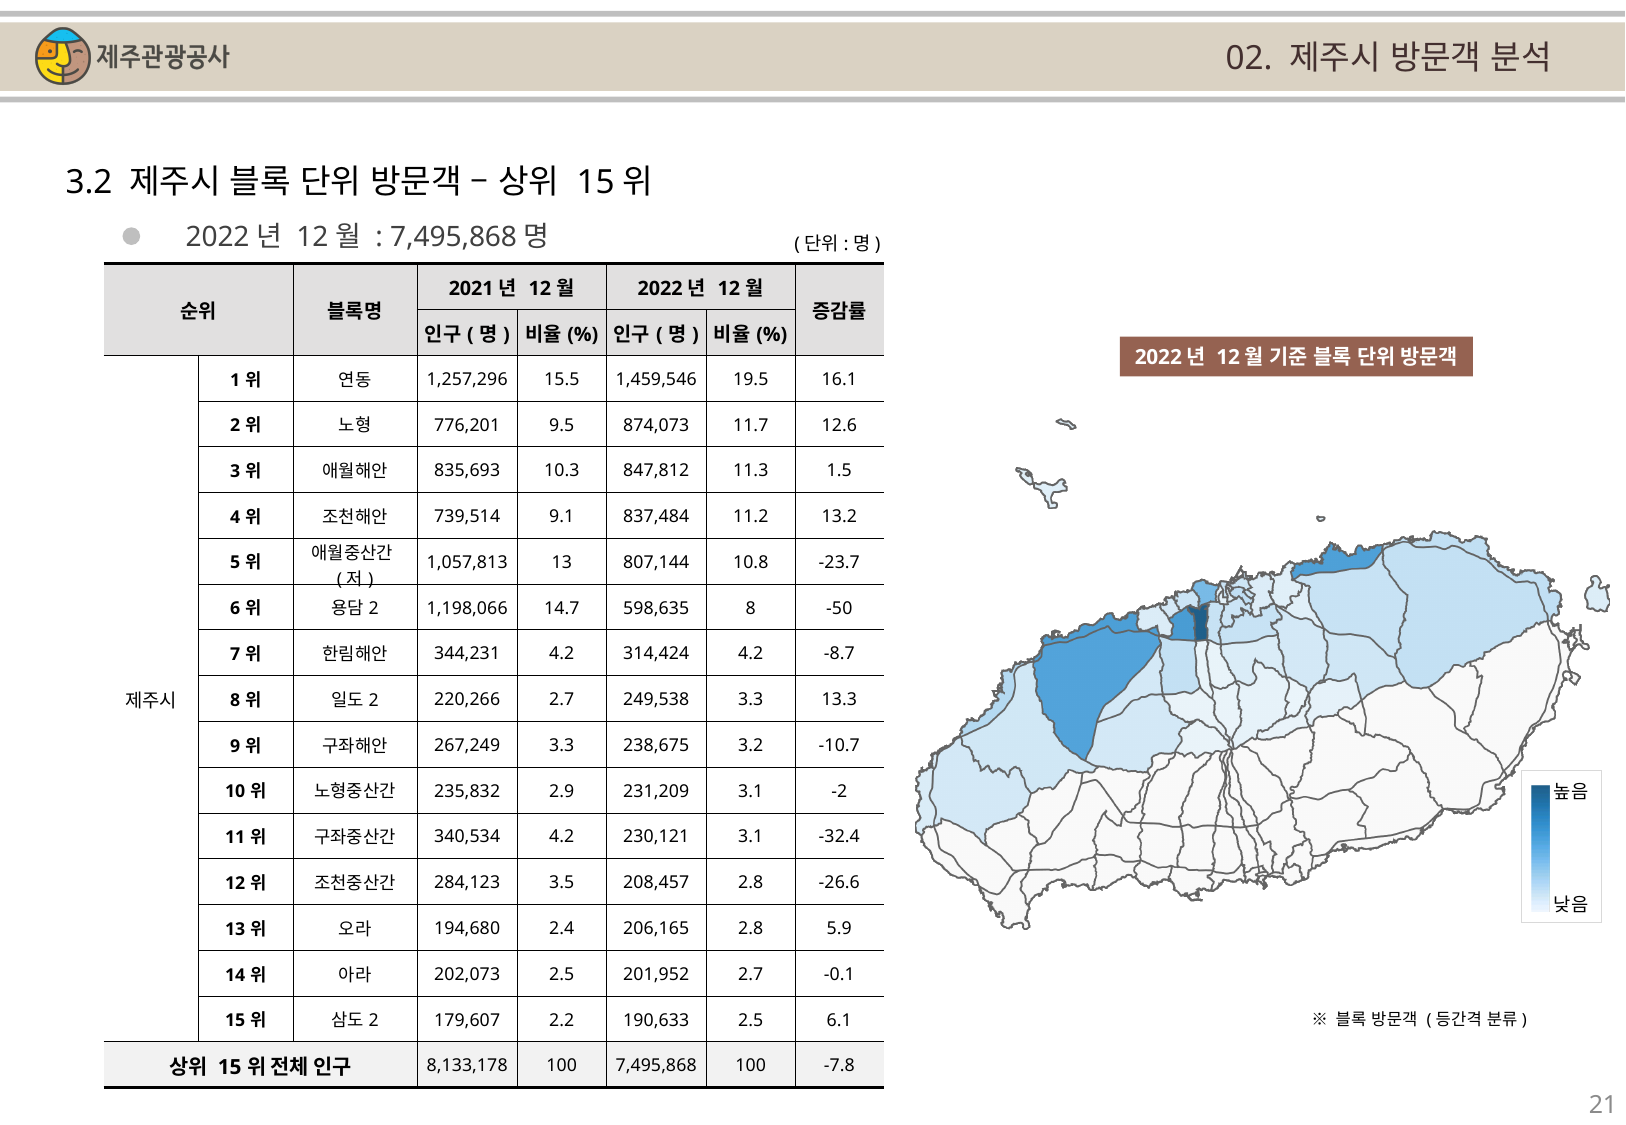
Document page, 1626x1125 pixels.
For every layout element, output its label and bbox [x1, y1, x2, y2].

table_cell [199, 768, 293, 813]
table_cell [518, 310, 606, 355]
table_cell [199, 676, 293, 721]
table_cell [418, 997, 517, 1041]
table_cell [518, 585, 606, 629]
table_cell [707, 905, 795, 950]
table_cell [199, 402, 293, 446]
slide_number [1251, 1063, 1618, 1123]
table_cell [707, 951, 795, 996]
table_cell [707, 997, 795, 1041]
table_cell [518, 402, 606, 446]
table_cell [707, 630, 795, 675]
table_cell [294, 814, 417, 858]
table_cell [518, 951, 606, 996]
picture [31, 26, 232, 87]
table_cell [418, 1042, 517, 1086]
table_cell [199, 630, 293, 675]
table_cell [607, 310, 706, 355]
table_cell [518, 905, 606, 950]
table_cell [104, 356, 198, 1041]
table_cell [707, 1042, 795, 1086]
table_cell [607, 768, 706, 813]
table_cell [418, 722, 517, 767]
table_cell [796, 768, 884, 813]
table_cell [607, 447, 706, 492]
table_cell [607, 402, 706, 446]
table_cell [707, 676, 795, 721]
table_cell [607, 1042, 706, 1086]
table_cell [518, 859, 606, 904]
text_box [1042, 28, 1595, 84]
table_cell [294, 447, 417, 492]
table_cell [199, 997, 293, 1041]
table_cell [199, 951, 293, 996]
table_cell [418, 768, 517, 813]
table_header [796, 265, 884, 355]
table_cell [707, 356, 795, 401]
table_cell [518, 768, 606, 813]
table_cell [418, 402, 517, 446]
table_cell [418, 447, 517, 492]
table_cell [607, 722, 706, 767]
table_cell [418, 585, 517, 629]
table_cell [707, 493, 795, 538]
table_cell [796, 722, 884, 767]
table_cell [707, 585, 795, 629]
table_cell [796, 447, 884, 492]
table_cell [607, 493, 706, 538]
table_header [418, 265, 606, 309]
table_cell [707, 859, 795, 904]
text_box [121, 226, 141, 246]
table_header [104, 265, 293, 355]
table_cell [796, 814, 884, 858]
table_cell [418, 539, 517, 584]
table_cell [607, 905, 706, 950]
table_cell [294, 951, 417, 996]
table_cell [796, 951, 884, 996]
table_cell [418, 814, 517, 858]
table_cell [796, 997, 884, 1041]
table_cell [294, 402, 417, 446]
table_cell [518, 493, 606, 538]
table_cell [418, 859, 517, 904]
table_cell [607, 539, 706, 584]
table_cell [607, 859, 706, 904]
table_cell [418, 905, 517, 950]
text_box [170, 210, 565, 260]
table_cell [707, 722, 795, 767]
table_cell [418, 310, 517, 355]
table_cell [707, 539, 795, 584]
picture [915, 236, 1610, 1112]
table_cell [518, 676, 606, 721]
table_cell [796, 1042, 884, 1086]
table_cell [294, 859, 417, 904]
table_cell [294, 493, 417, 538]
table_cell [294, 630, 417, 675]
table_cell [294, 768, 417, 813]
table_cell [199, 585, 293, 629]
table_cell [796, 676, 884, 721]
table_cell [796, 585, 884, 629]
table_cell [294, 905, 417, 950]
table_cell [199, 814, 293, 858]
table_cell [199, 356, 293, 401]
table_cell [796, 493, 884, 538]
table_cell [199, 493, 293, 538]
table_cell [607, 951, 706, 996]
table_cell [199, 539, 293, 584]
text_box [779, 224, 896, 262]
table_cell [294, 356, 417, 401]
table_cell [518, 539, 606, 584]
text_box [50, 152, 1144, 208]
table_cell [294, 585, 417, 629]
table_cell [199, 722, 293, 767]
table_cell [418, 676, 517, 721]
table_header [607, 265, 795, 309]
table_cell [607, 585, 706, 629]
table_header [294, 265, 417, 355]
table_cell [518, 814, 606, 858]
table_cell [418, 356, 517, 401]
table_cell [294, 997, 417, 1041]
table_cell [707, 768, 795, 813]
table_cell [418, 951, 517, 996]
table_cell [418, 493, 517, 538]
table_cell [707, 310, 795, 355]
table_cell [199, 905, 293, 950]
table_cell [104, 1042, 417, 1086]
table_cell [796, 630, 884, 675]
table_cell [796, 539, 884, 584]
table_cell [294, 676, 417, 721]
table_cell [518, 722, 606, 767]
table_cell [518, 356, 606, 401]
table_cell [796, 356, 884, 401]
table_cell [607, 814, 706, 858]
table_cell [294, 539, 417, 584]
table_cell [518, 1042, 606, 1086]
table_cell [796, 859, 884, 904]
table_cell [707, 814, 795, 858]
table_cell [294, 722, 417, 767]
table_cell [518, 997, 606, 1041]
table_cell [418, 630, 517, 675]
table_cell [607, 997, 706, 1041]
table_cell [607, 630, 706, 675]
table_cell [607, 676, 706, 721]
table_cell [796, 402, 884, 446]
table_cell [607, 356, 706, 401]
table_cell [199, 859, 293, 904]
table_cell [518, 630, 606, 675]
table_cell [707, 402, 795, 446]
table_cell [199, 447, 293, 492]
table_cell [518, 447, 606, 492]
table_cell [796, 905, 884, 950]
text_box [1521, 770, 1618, 925]
table_cell [707, 447, 795, 492]
